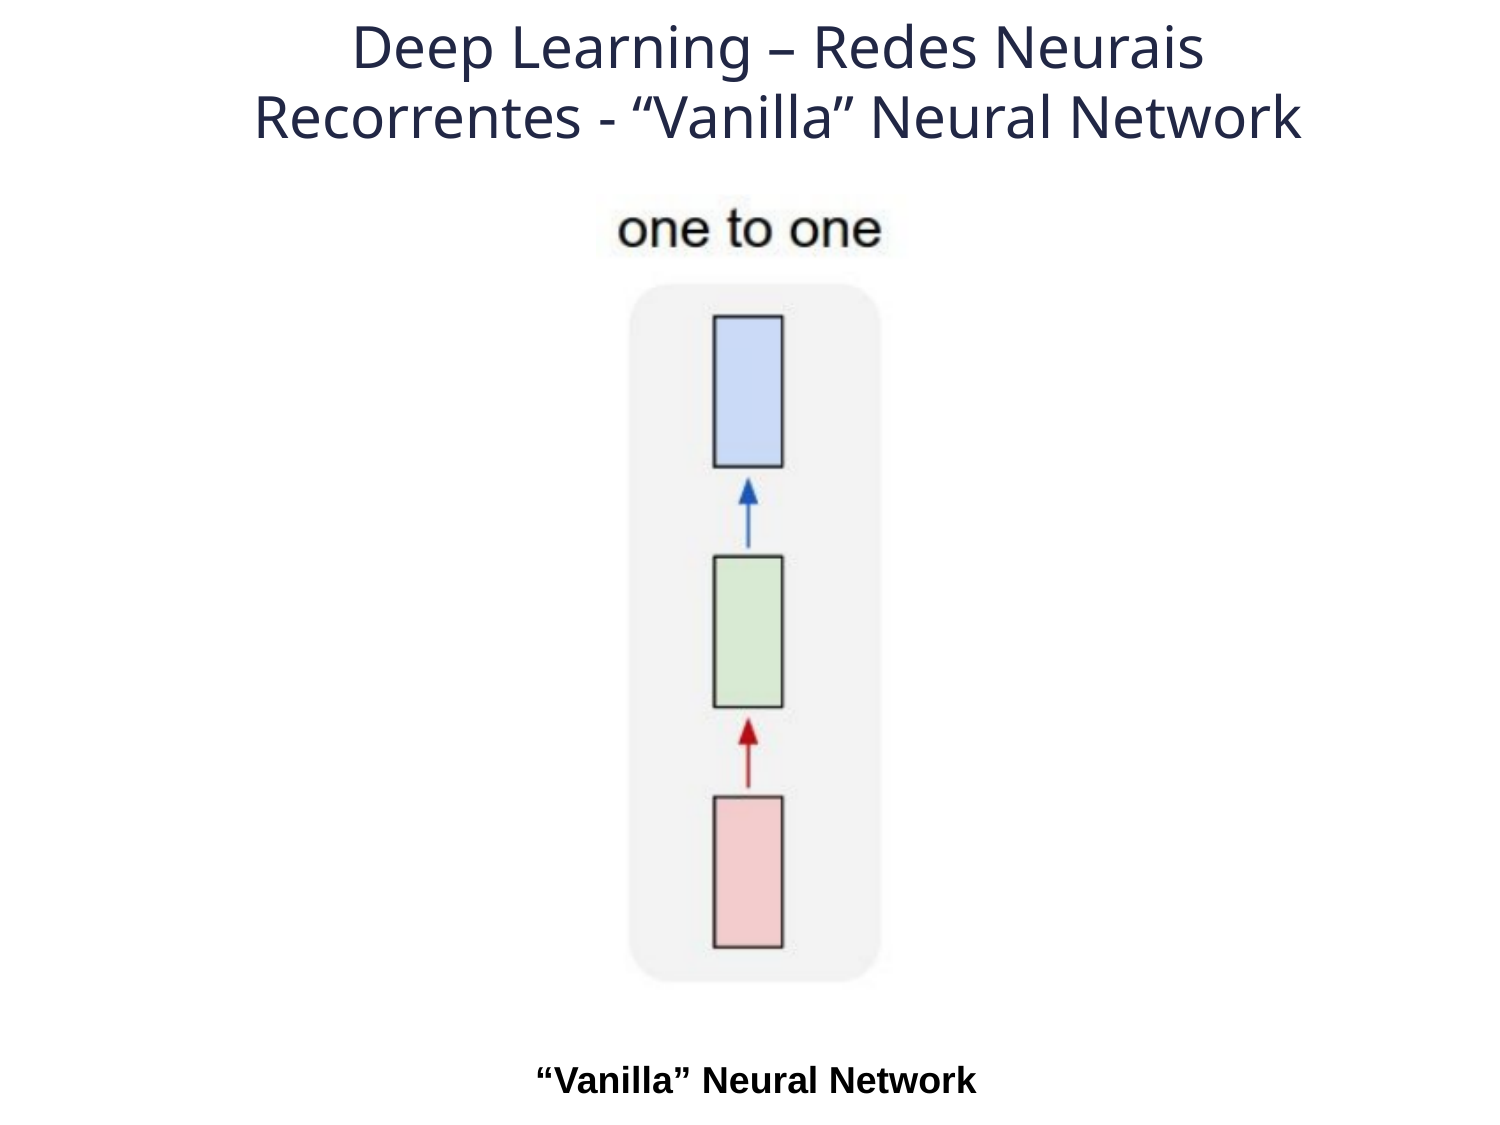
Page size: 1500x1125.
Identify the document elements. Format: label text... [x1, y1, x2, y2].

title Deep Learning – Redes Neurais Recorrentes - “Vanilla” Neural Network [198, 81, 1357, 166]
picture [596, 172, 917, 1003]
text_box “Vanilla” Neural Network [520, 1048, 992, 1109]
